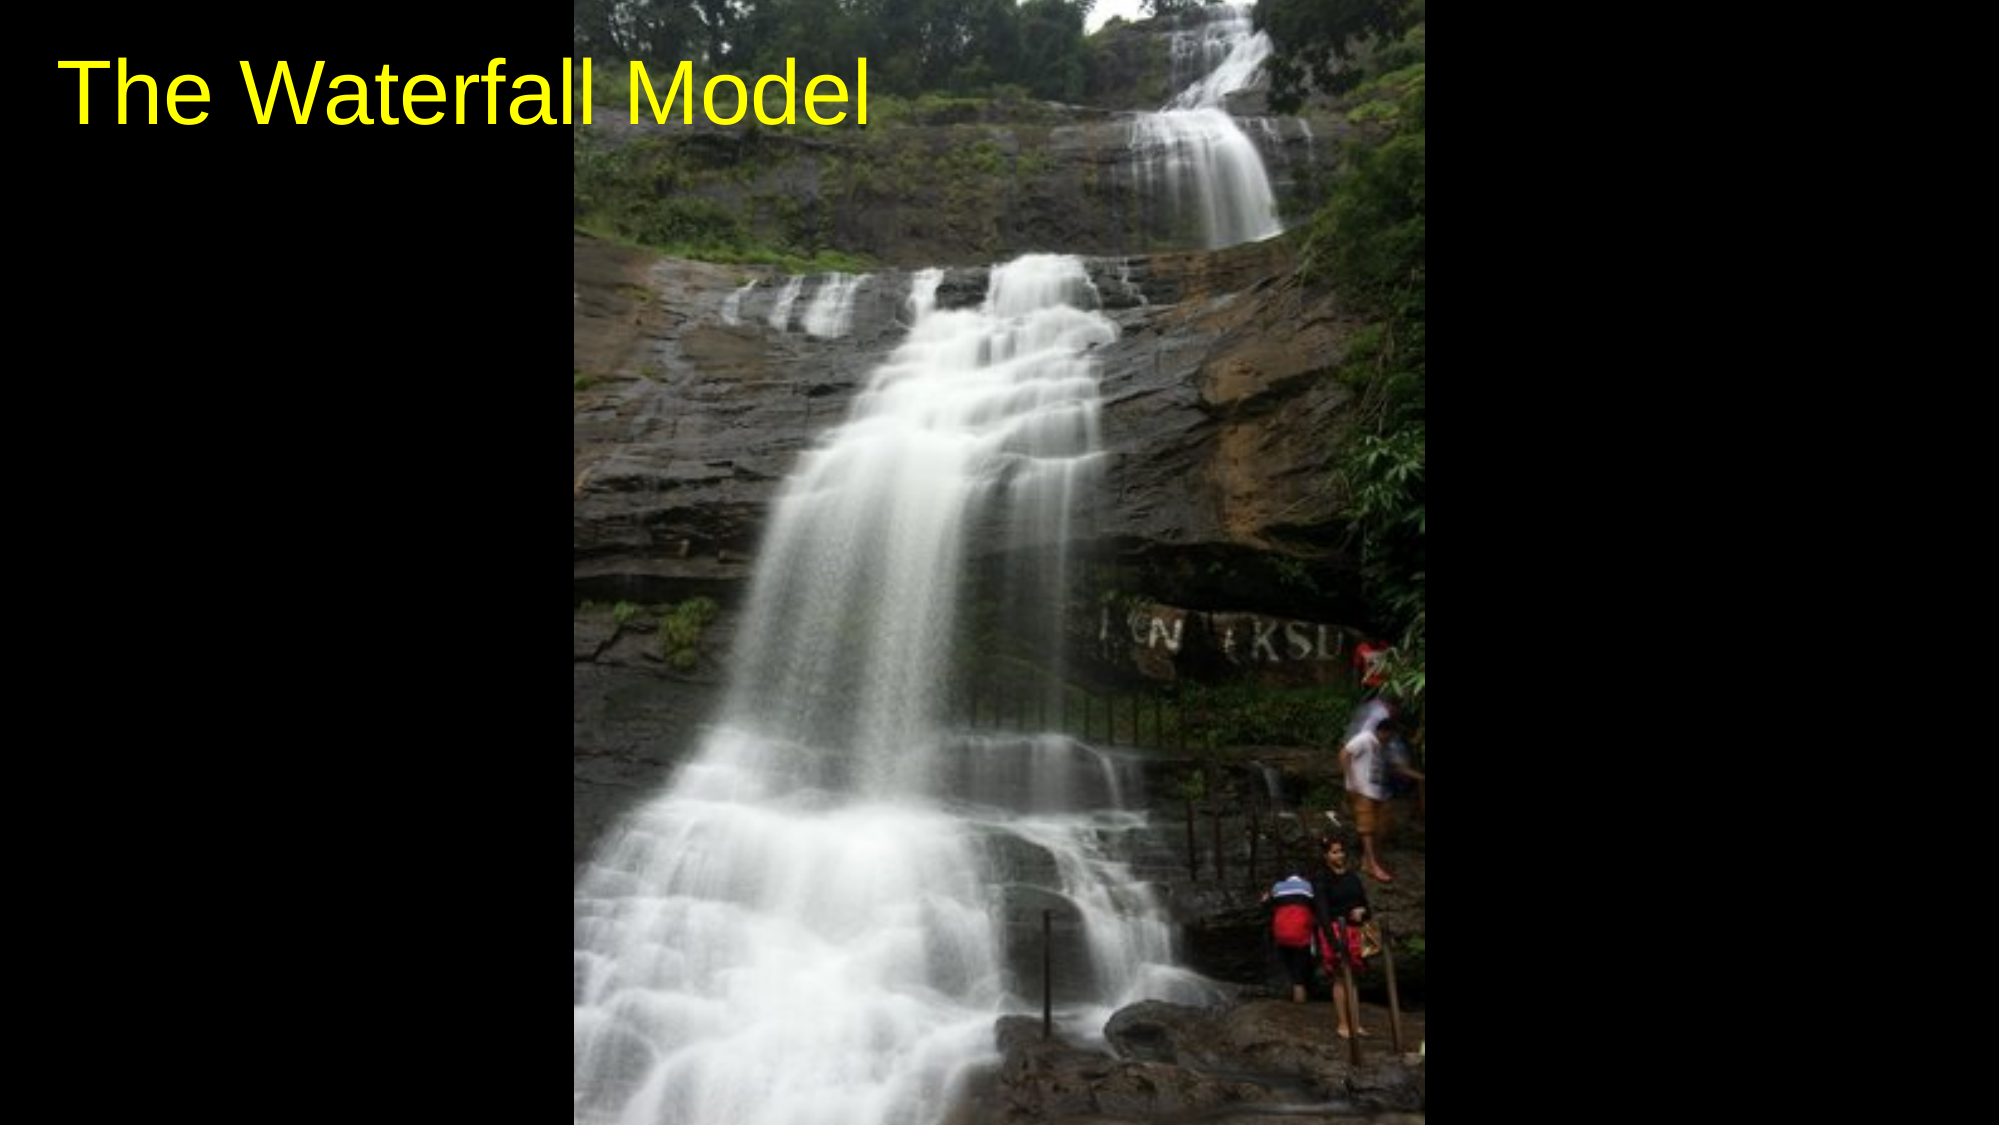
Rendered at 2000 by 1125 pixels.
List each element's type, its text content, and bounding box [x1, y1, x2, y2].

picture [574, 0, 1425, 1125]
text_box The Waterfall Model [0, 0, 574, 200]
